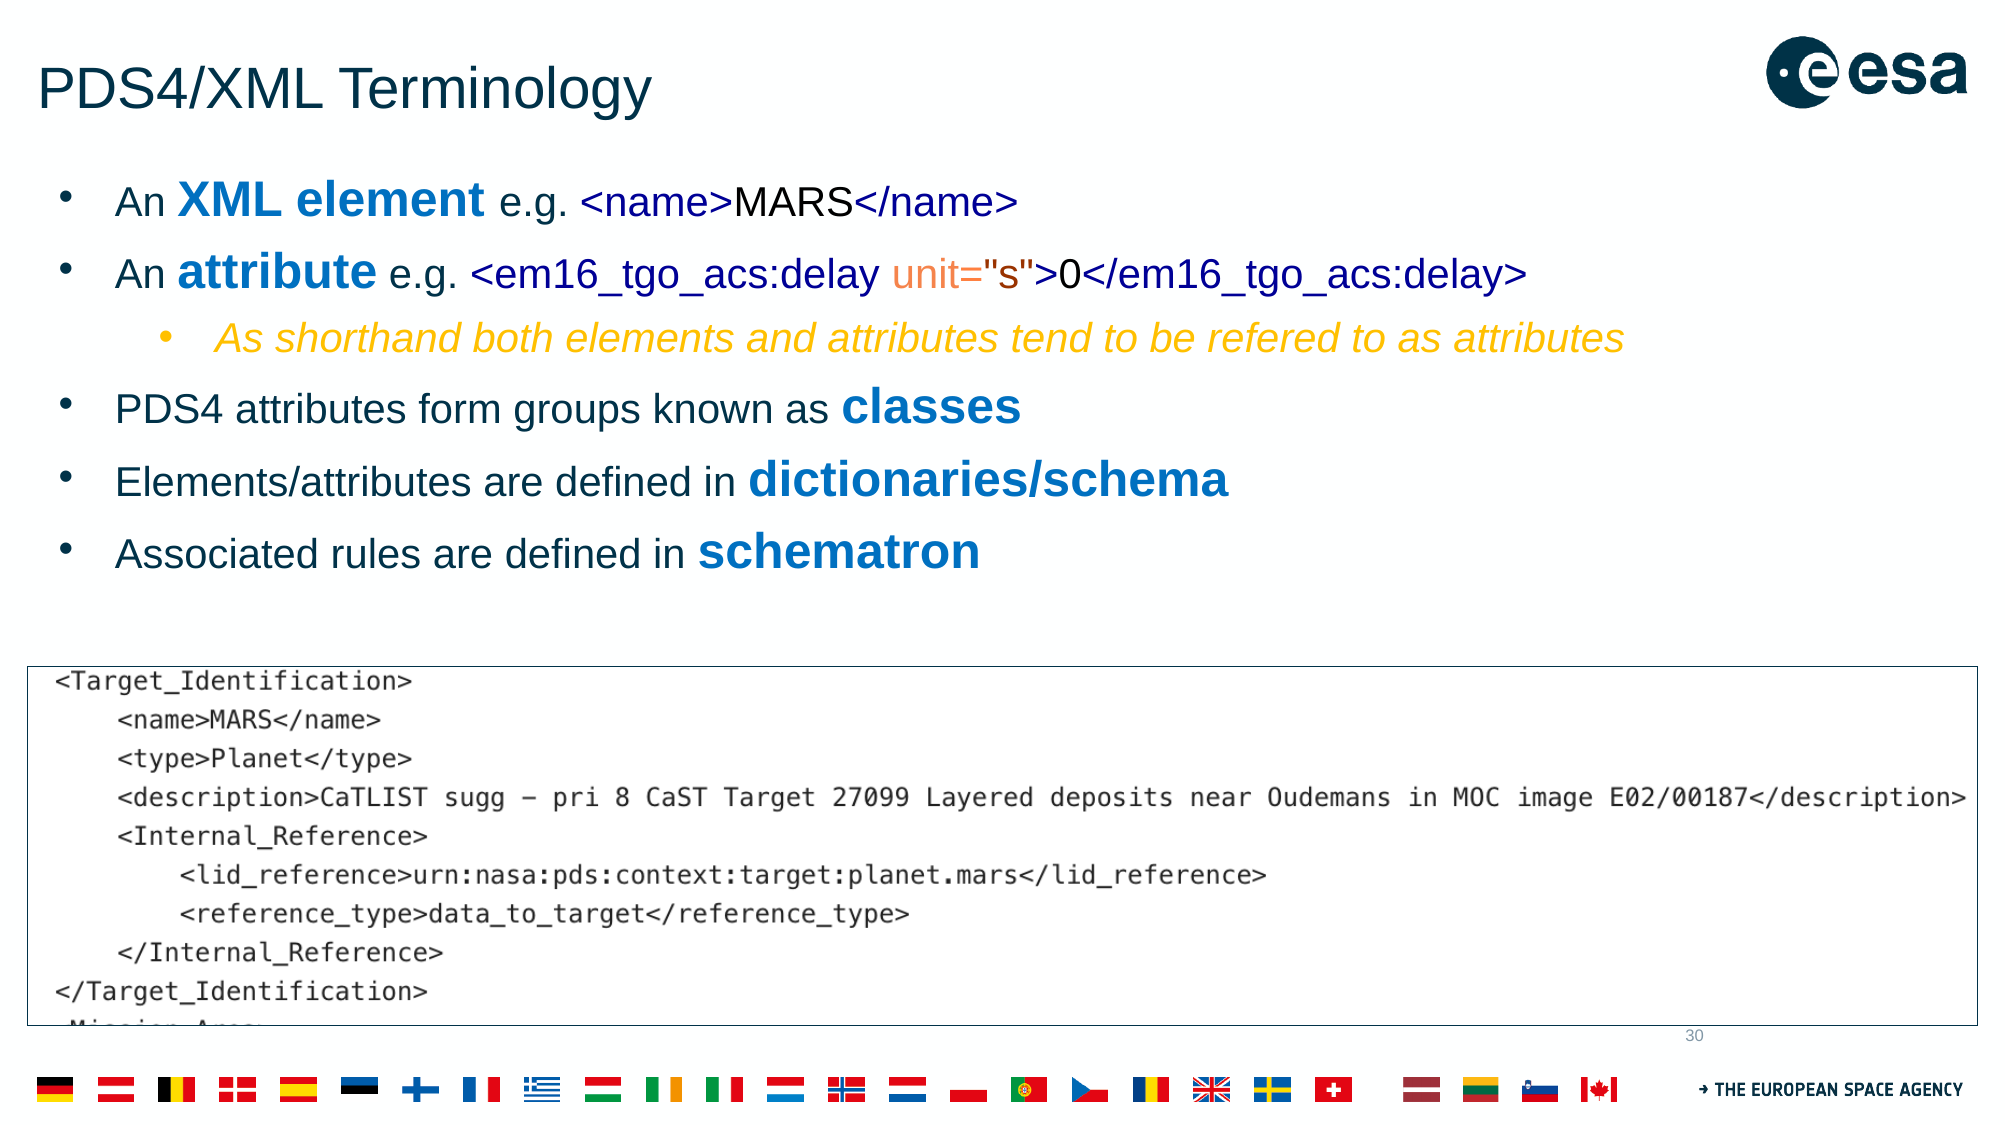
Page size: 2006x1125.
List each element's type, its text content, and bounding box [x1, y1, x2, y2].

picture [1522, 1077, 1558, 1102]
picture [37, 1077, 73, 1102]
picture [158, 1077, 195, 1102]
picture [98, 1077, 134, 1102]
picture [524, 1077, 560, 1102]
picture [1072, 1077, 1108, 1102]
text_box PDS4/XML Terminology [22, 42, 1023, 128]
picture [585, 1077, 621, 1102]
picture [1694, 0, 2006, 180]
picture [402, 1077, 439, 1102]
picture [341, 1077, 378, 1102]
text_box An XML element e.g. <name>MARS</name> An attribute e.g. <em16_tgo_acs:delay unit="s">0</em16_tgo_acs:delay> As shorthand both elements and attributes tend to be refered to as attributes PDS4 attributes form groups known as classes Elements/attributes are defined in dictionaries/schema Associated rules are defined in schematron [43, 158, 1904, 586]
picture [950, 1077, 987, 1102]
picture [1254, 1077, 1291, 1102]
picture [1581, 1077, 1617, 1102]
picture [463, 1077, 500, 1102]
picture [1011, 1077, 1047, 1102]
picture [29, 668, 1976, 1024]
picture [280, 1077, 317, 1102]
picture [1133, 1077, 1169, 1102]
picture [767, 1077, 804, 1102]
picture [889, 1077, 926, 1102]
picture [1403, 1077, 1440, 1102]
picture [706, 1077, 743, 1102]
picture [219, 1077, 256, 1102]
picture [1193, 1077, 1230, 1102]
picture [1315, 1077, 1352, 1102]
picture [1696, 1080, 1966, 1098]
picture [646, 1077, 682, 1102]
picture [828, 1077, 865, 1102]
